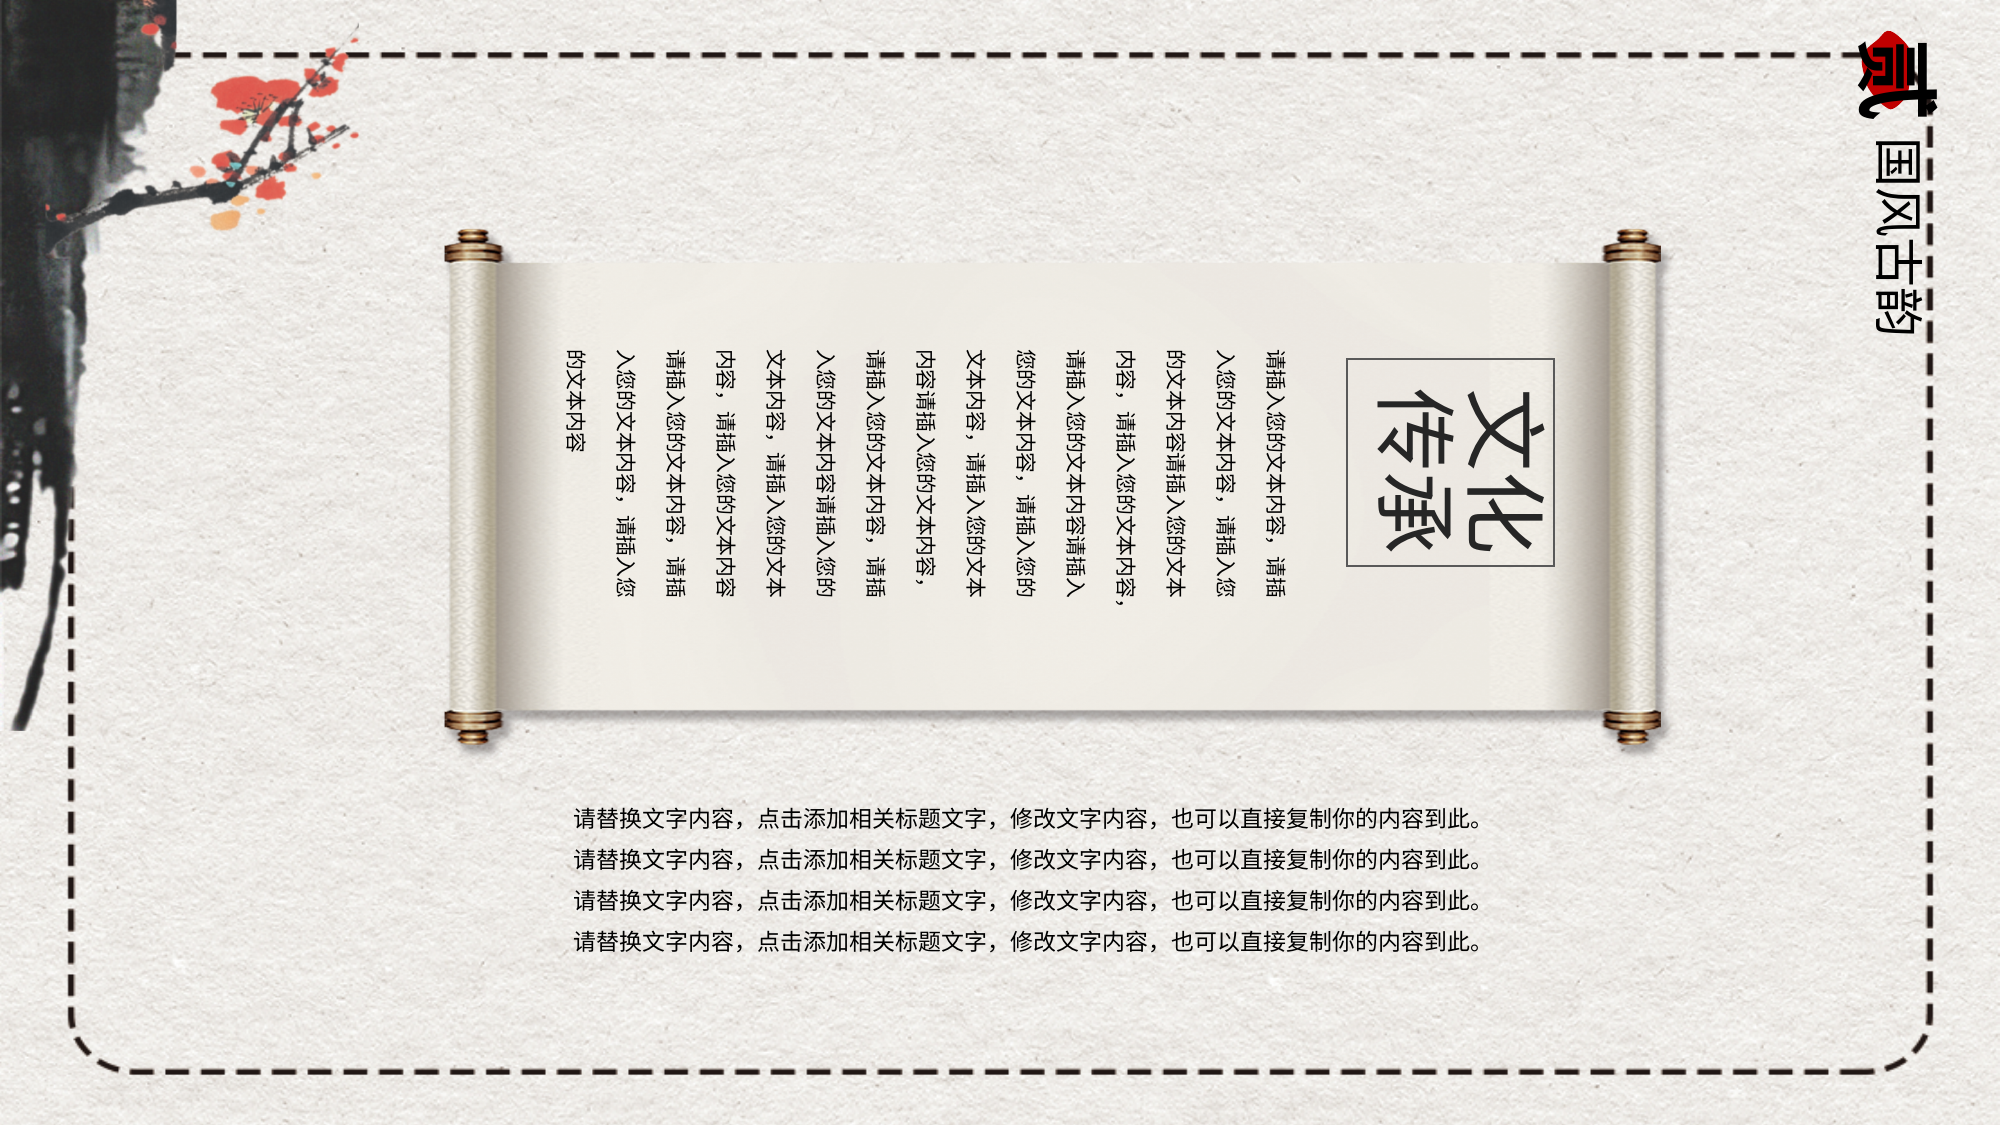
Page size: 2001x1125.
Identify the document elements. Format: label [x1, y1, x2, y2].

text_box [1826, 23, 1958, 151]
picture [0, 0, 2000, 1125]
